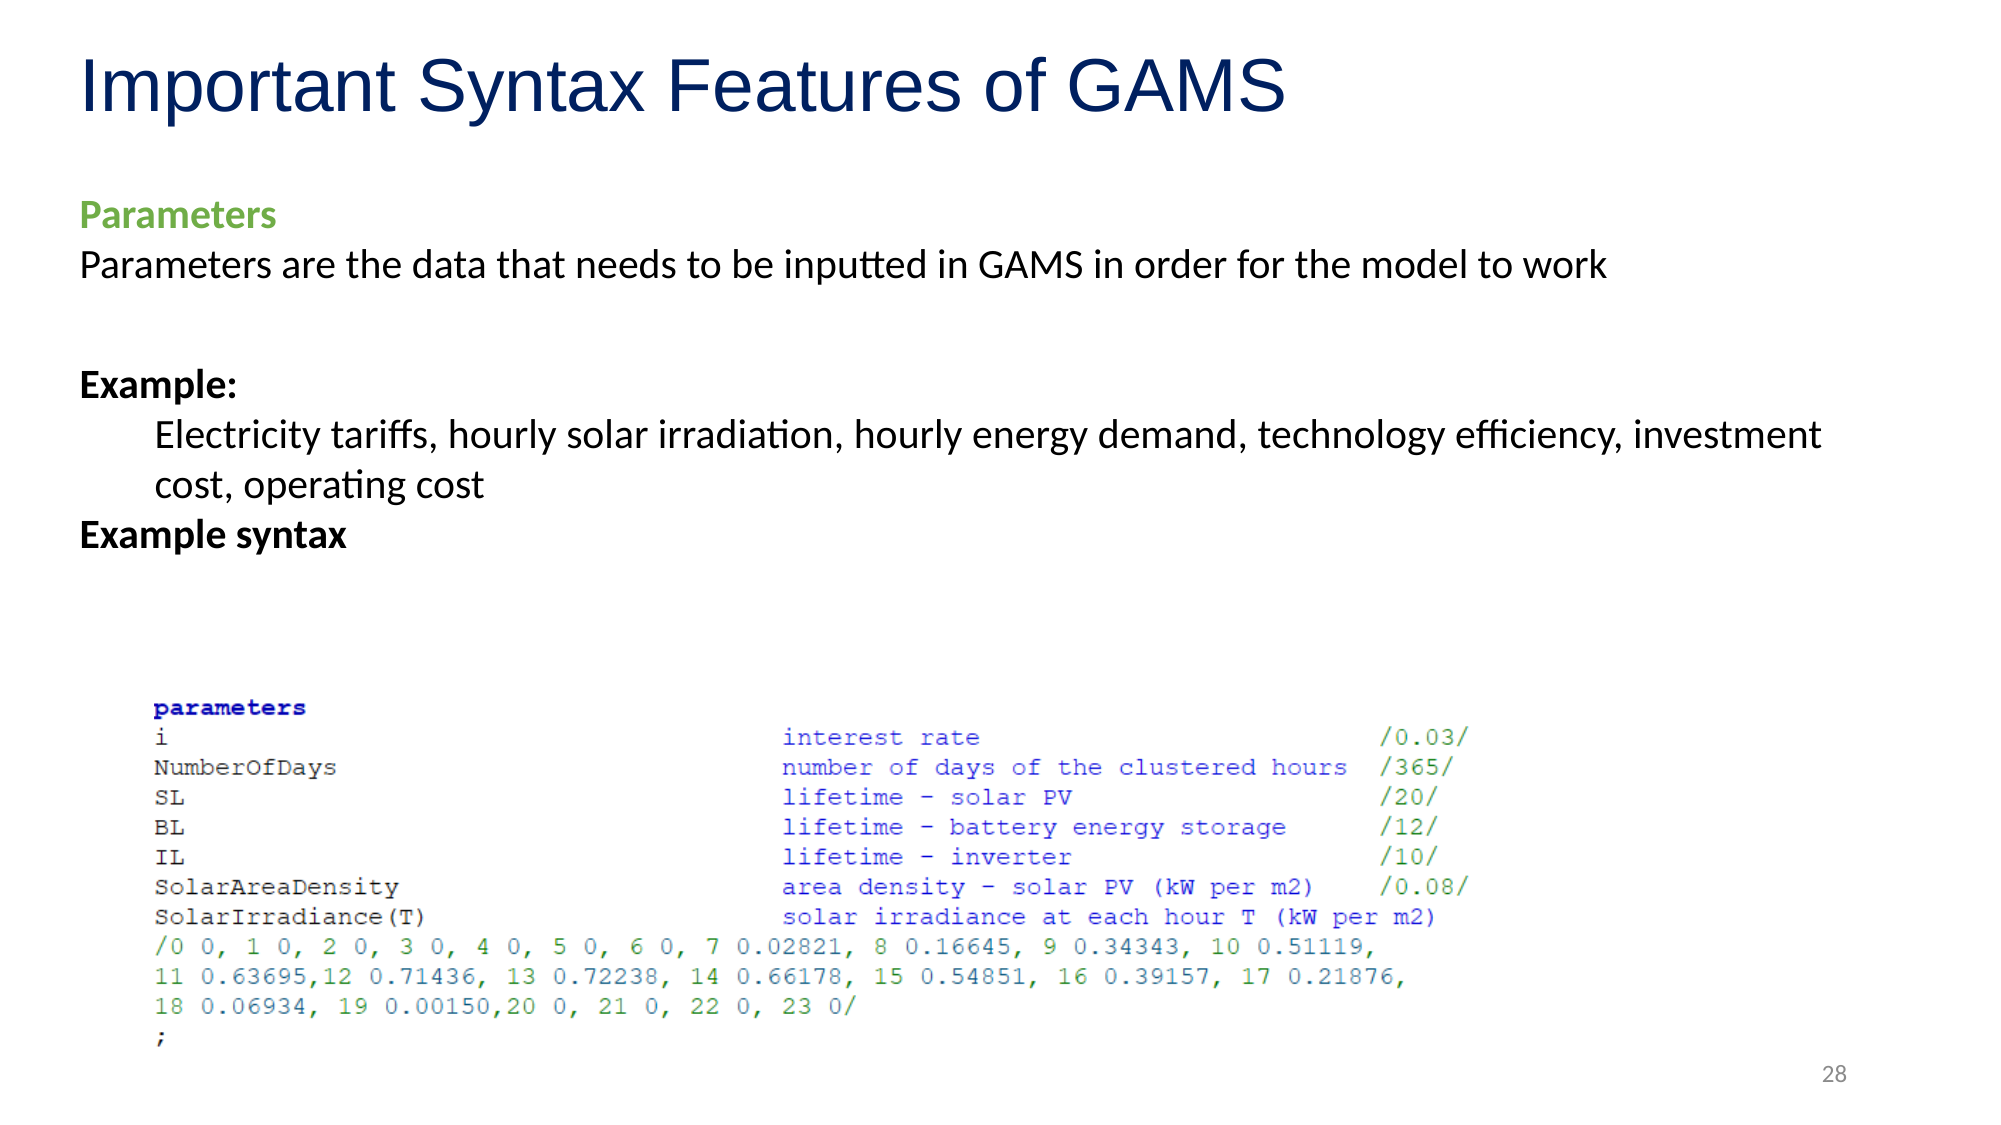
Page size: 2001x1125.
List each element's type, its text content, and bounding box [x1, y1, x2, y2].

text_box Important Syntax Features of GAMS [64, 28, 1790, 146]
text_box Parameters Parameters are the data that needs to be inputted in GAMS in order for the model to work Example: Electricity tariffs, hourly solar irradiation, hourly energy demand, technology efficiency, investment cost, operating cost Example syntax [64, 184, 1892, 565]
picture [154, 698, 1484, 1051]
slide_number 28 [1412, 1042, 1863, 1103]
